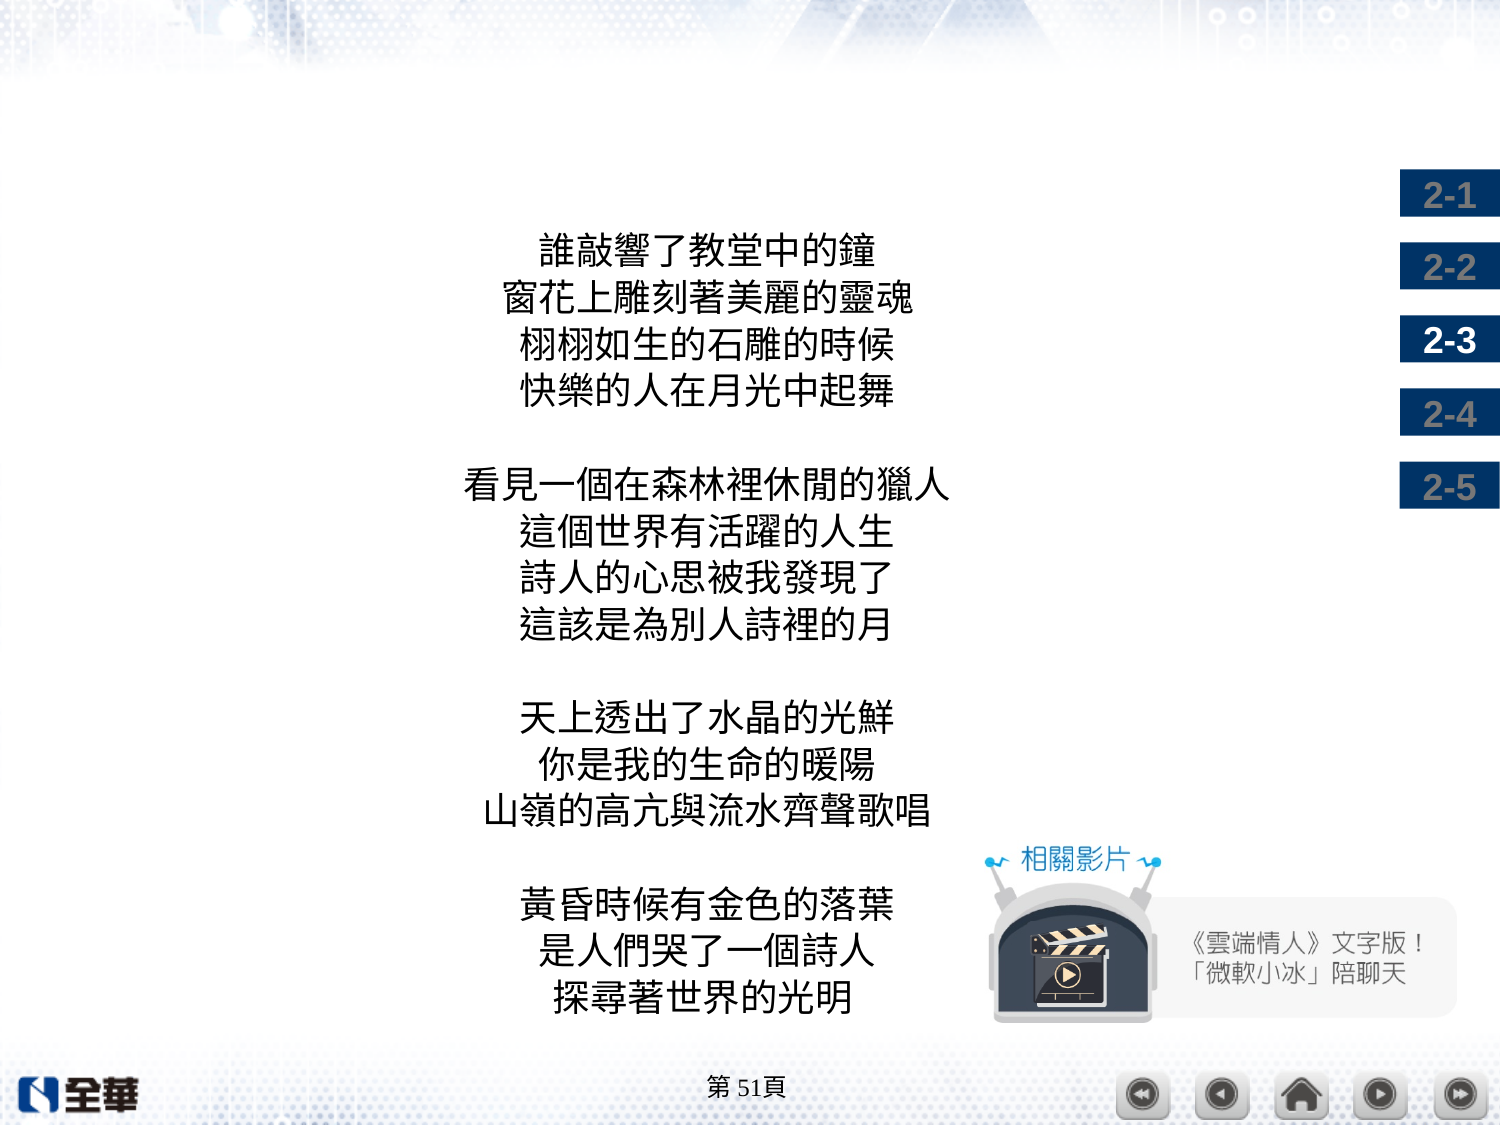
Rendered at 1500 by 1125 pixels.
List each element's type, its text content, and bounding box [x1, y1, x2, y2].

list 誰敲響了教堂中的鐘 窗花上雕刻著美麗的靈魂 栩栩如生的石雕的時候 快樂的人在月光中起舞 看見一個在森林裡休閒的獵人 這個世界有活躍的人生 詩人的心思被我發現了 這該是為別人詩裡的月 天上透出了水晶的光鮮 你是我的生命的暖陽 山嶺的高亢與流水齊聲歌唱 黃昏時候有金色的落葉 是人們哭了一個詩人 探尋著世界的光明 [29, 219, 1386, 1048]
picture [0, 0, 1500, 1125]
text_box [984, 840, 1457, 1023]
